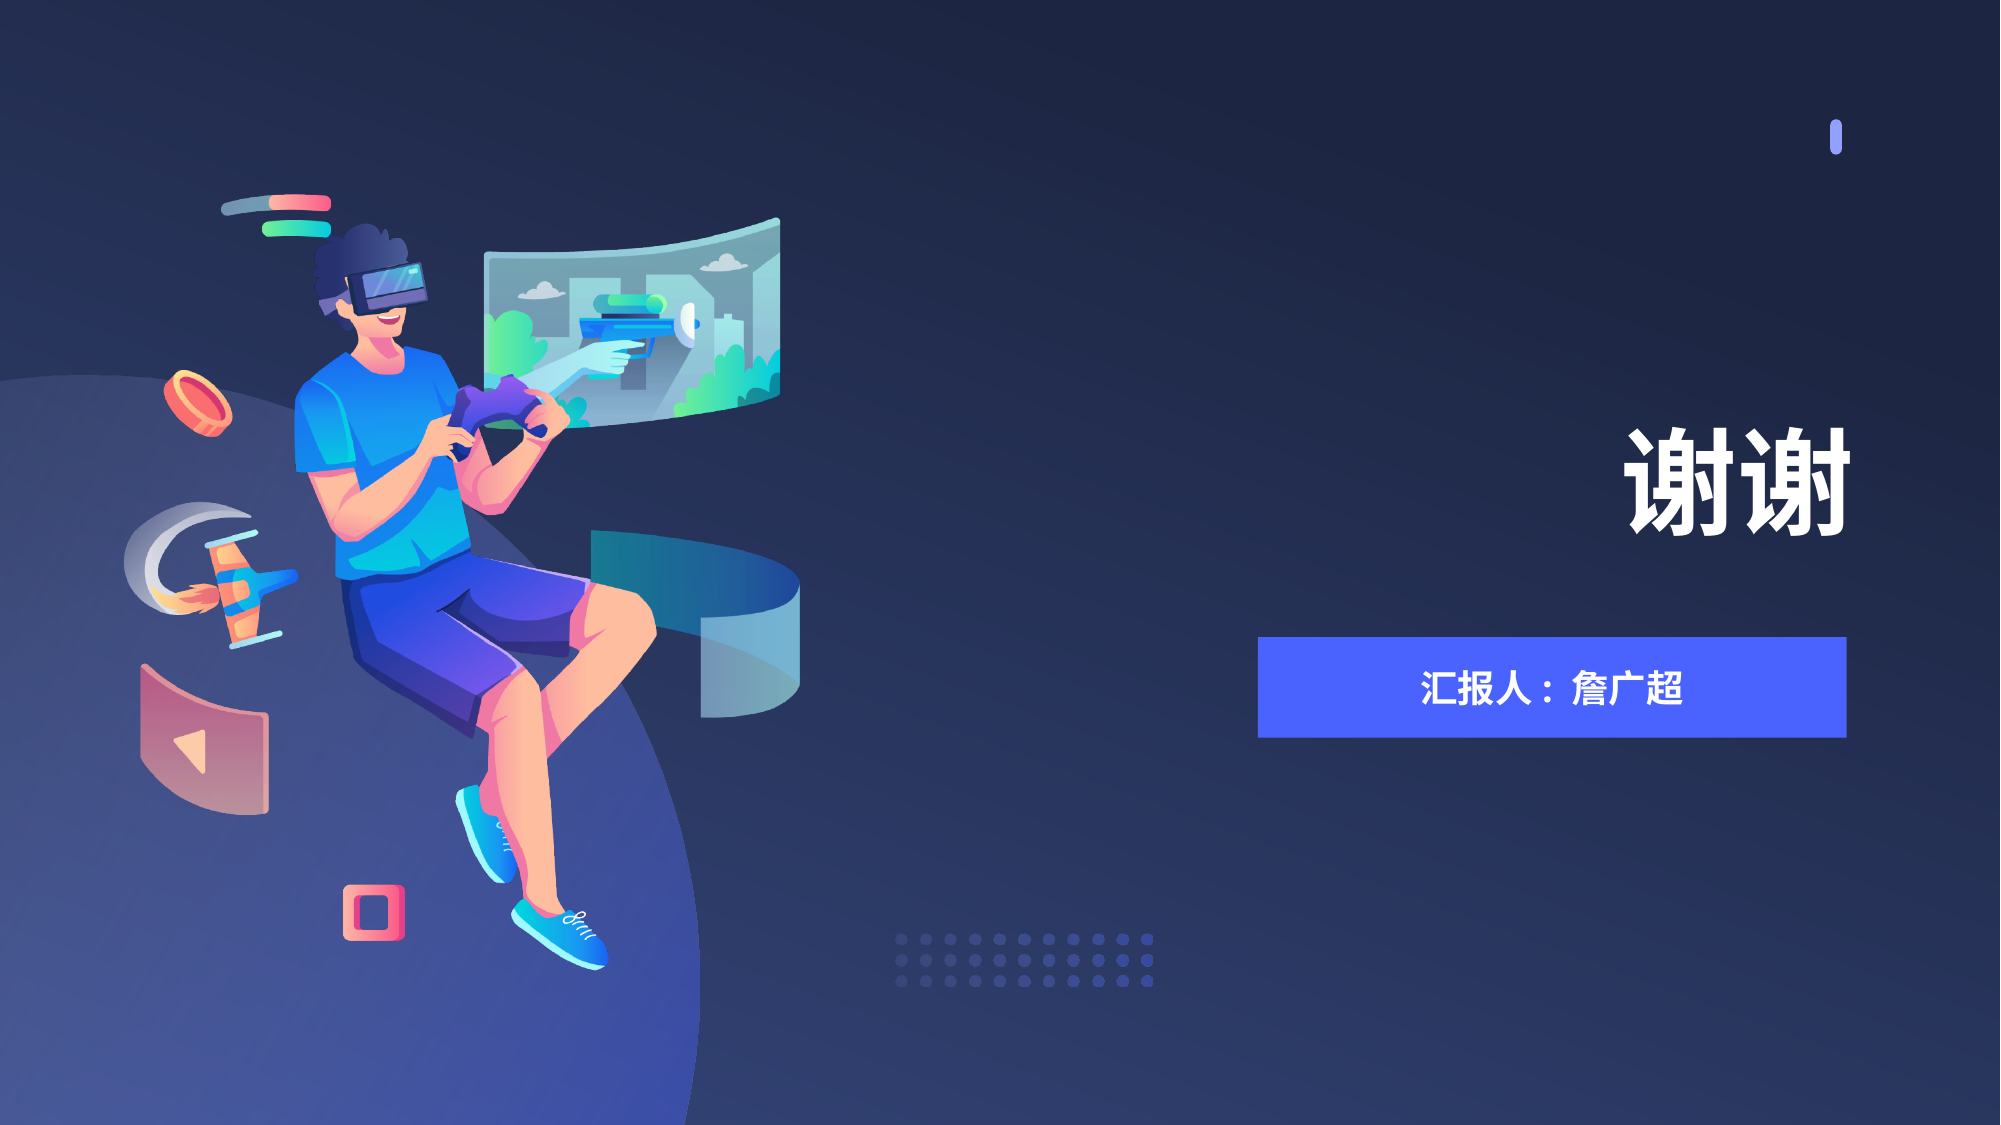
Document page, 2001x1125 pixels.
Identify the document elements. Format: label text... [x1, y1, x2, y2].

picture [106, 136, 830, 987]
list 汇报人: 詹广超 [1257, 637, 1847, 738]
title 谢谢 [895, 332, 1870, 558]
